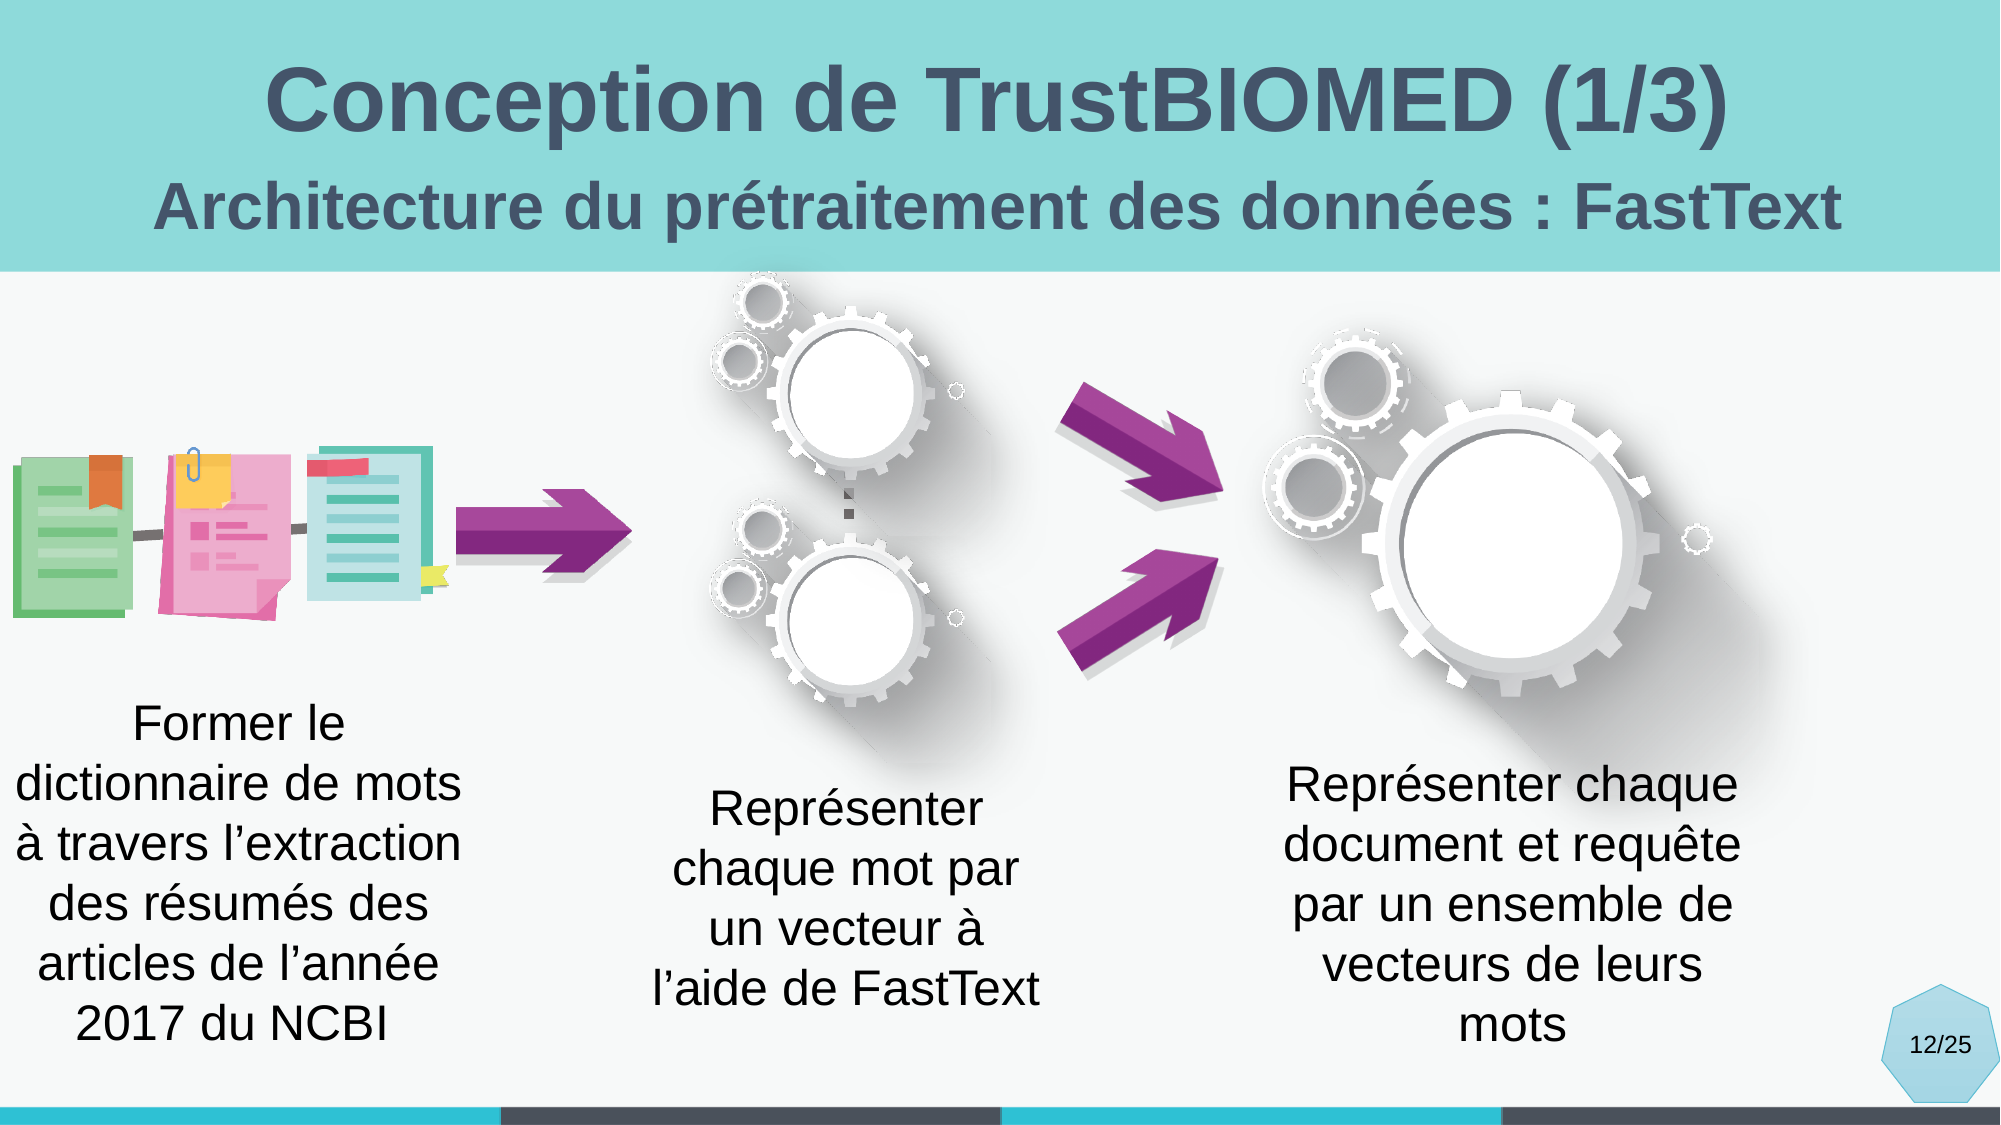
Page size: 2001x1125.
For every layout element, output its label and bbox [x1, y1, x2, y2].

text_box [291, 527, 307, 531]
picture [0, 0, 2000, 1125]
